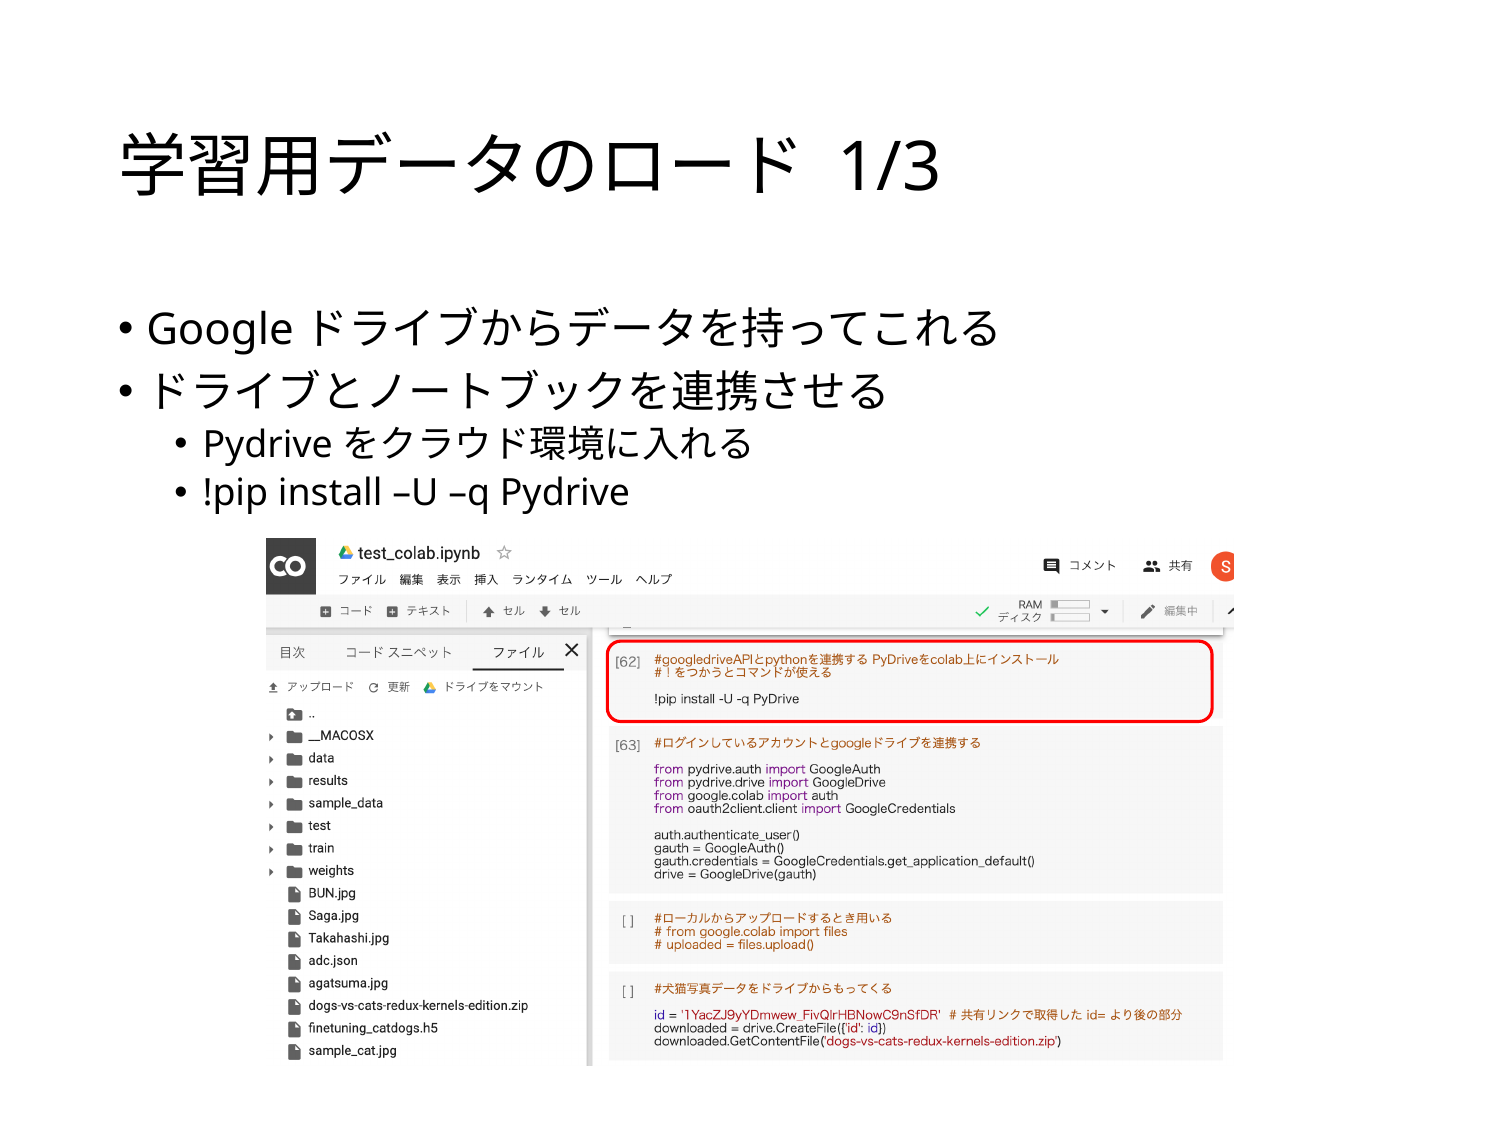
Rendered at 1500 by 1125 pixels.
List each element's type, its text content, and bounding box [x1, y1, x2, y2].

list Googleドライブからデータを持ってこれる ドライブとノートブックを連携させる Pydriveをクラウド環境に入れる !pip install –U –q Pydrive [103, 299, 1397, 1014]
picture [266, 538, 1234, 1066]
title 学習用データのロード 1/3 [103, 59, 1397, 278]
